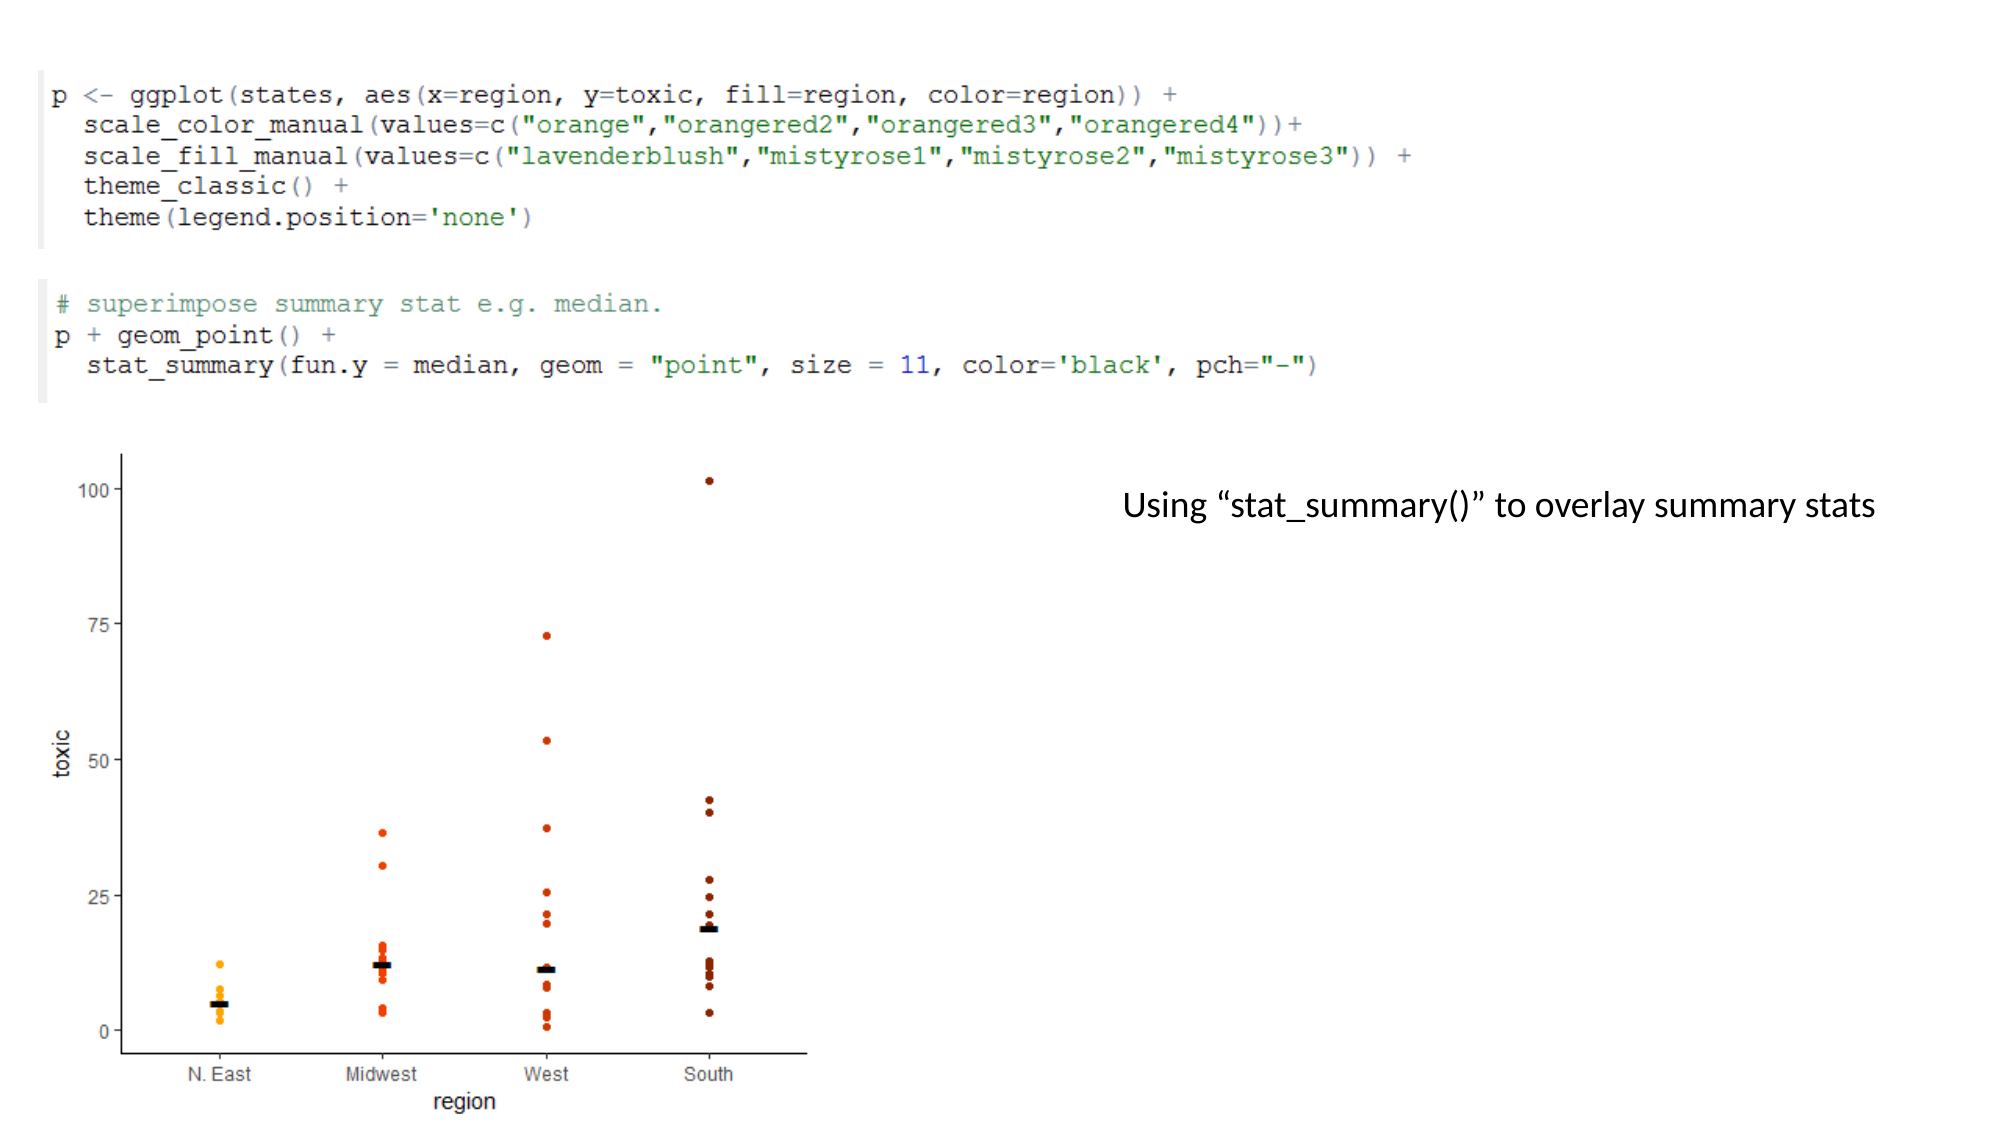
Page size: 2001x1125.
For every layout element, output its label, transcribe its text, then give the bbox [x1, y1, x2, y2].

text_box Using “stat_summary()” to overlay summary stats [1107, 472, 1892, 533]
picture [38, 70, 1425, 249]
picture [38, 443, 820, 1125]
picture [38, 279, 1336, 403]
